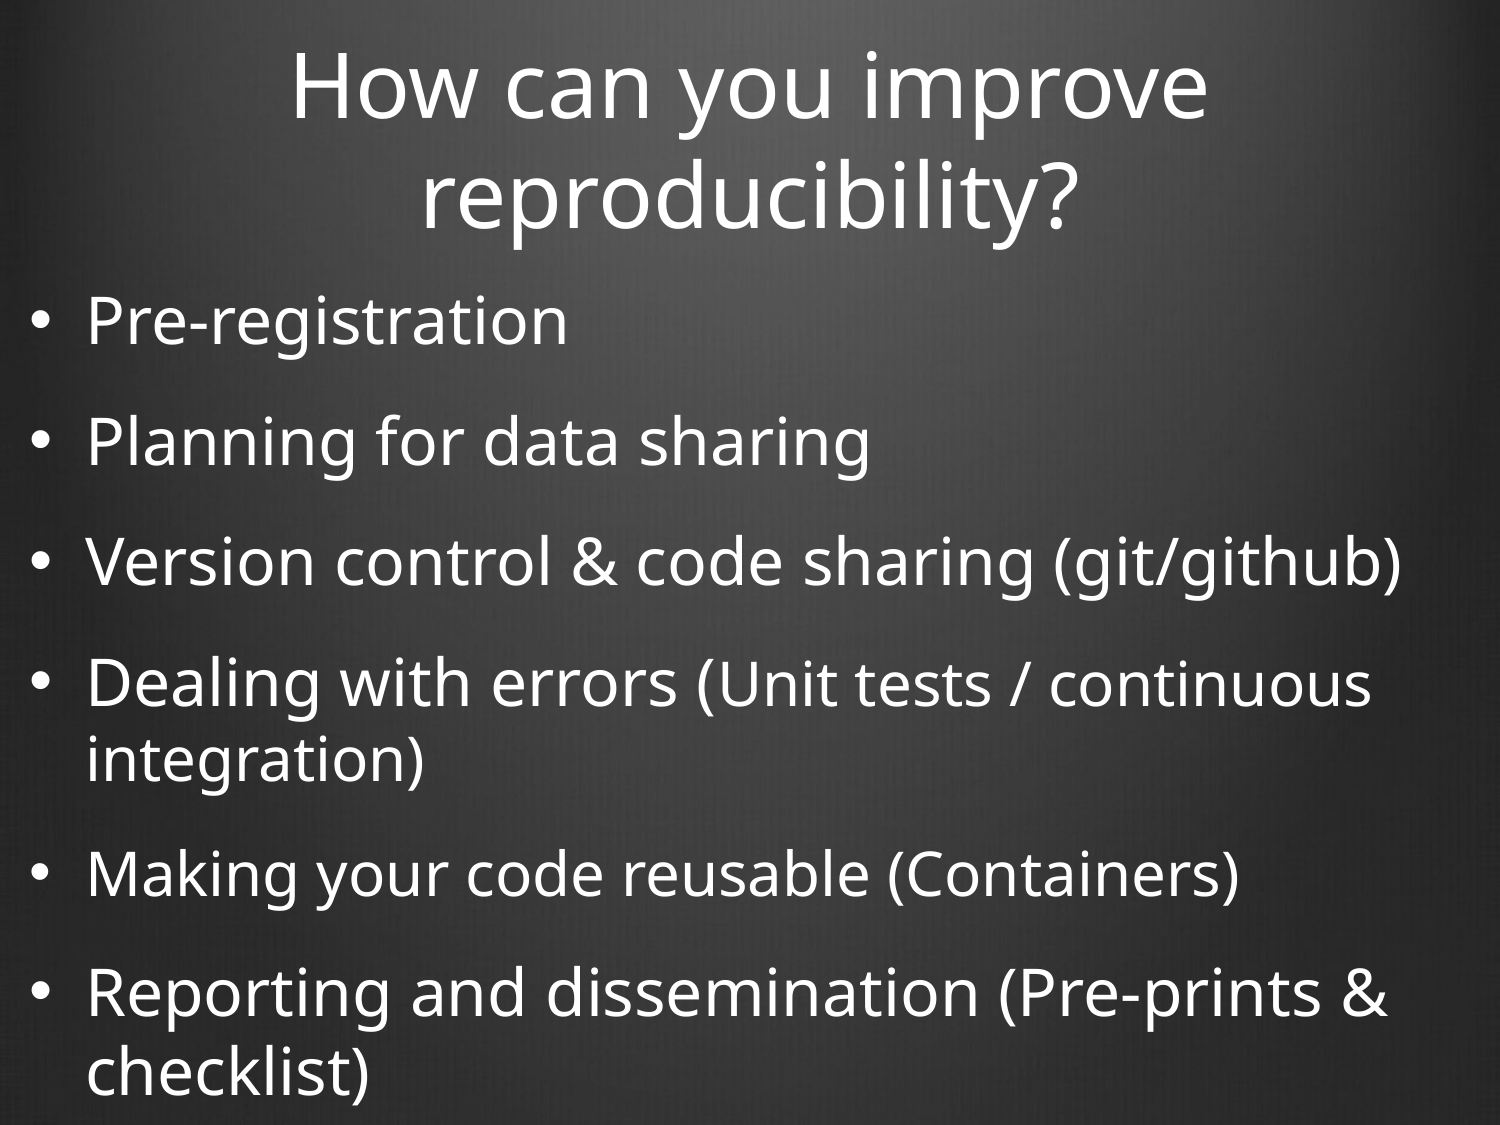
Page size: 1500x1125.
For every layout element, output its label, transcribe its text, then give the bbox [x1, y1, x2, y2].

list Pre-registration Planning for data sharing Version control & code sharing (git/github) Dealing with errors (Unit tests / continuous integration) Making your code reusable (Containers) Reporting and dissemination (Pre-prints & checklist) [14, 271, 1500, 1125]
picture [0, 0, 1500, 1125]
title How can you improve reproducibility? [112, 19, 1388, 255]
